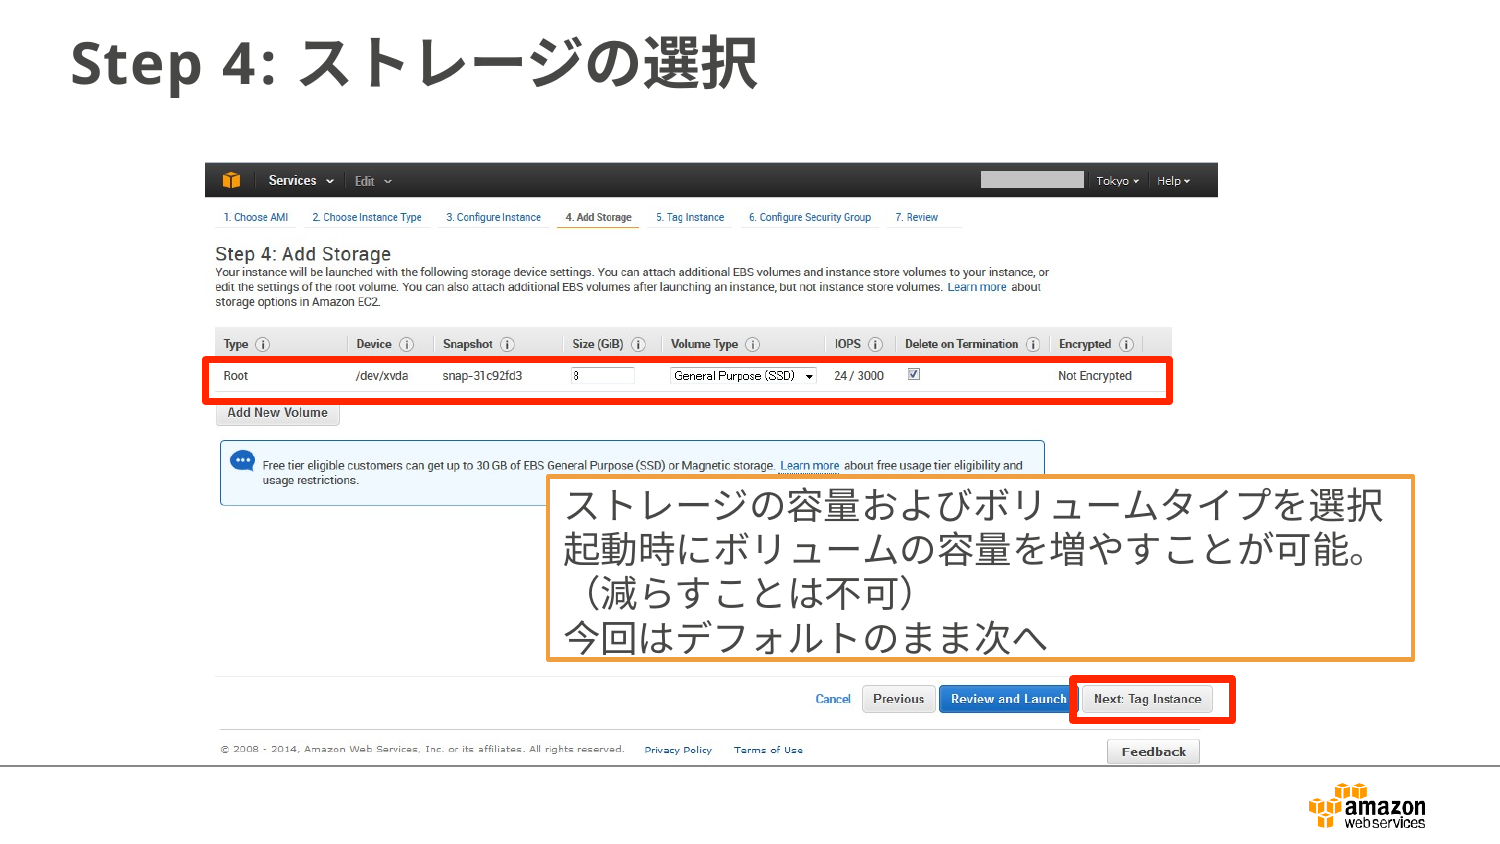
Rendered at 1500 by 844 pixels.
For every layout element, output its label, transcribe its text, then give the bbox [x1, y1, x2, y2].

title Step 4:ストレージの選択 [68, 24, 761, 168]
picture [1309, 783, 1425, 828]
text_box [201, 355, 1237, 725]
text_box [205, 162, 1414, 764]
